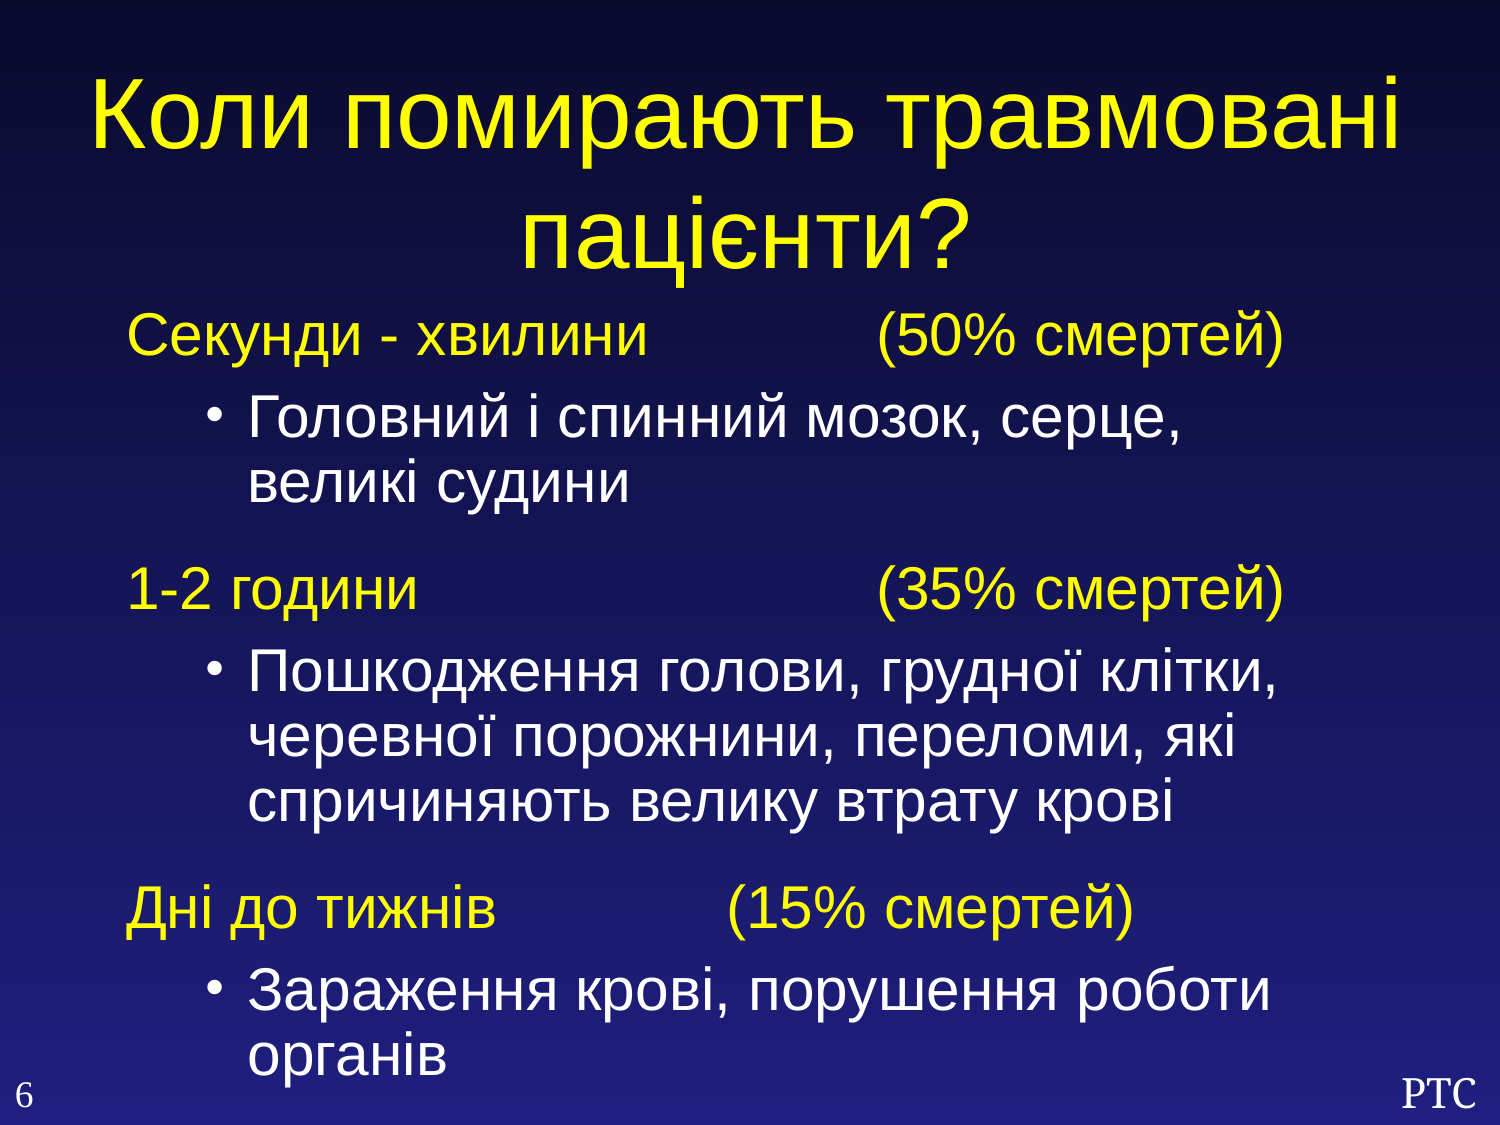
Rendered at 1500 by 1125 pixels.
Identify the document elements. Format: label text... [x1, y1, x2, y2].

text_box Коли помирають травмовані пацієнти? [40, 75, 1453, 263]
text_box 6 [0, 1061, 49, 1123]
text_box Секунди - хвилини (50% смертей) Головний і спинний мозок, серце, великі судини 1-2 години (35% смертей) Пошкодження голови, грудної клітки, черевної порожнини, переломи, які спричиняють велику втрату крові Дні до тижнів (15% смертей) Зараження крові, порушення роботи органів [111, 296, 1388, 1024]
